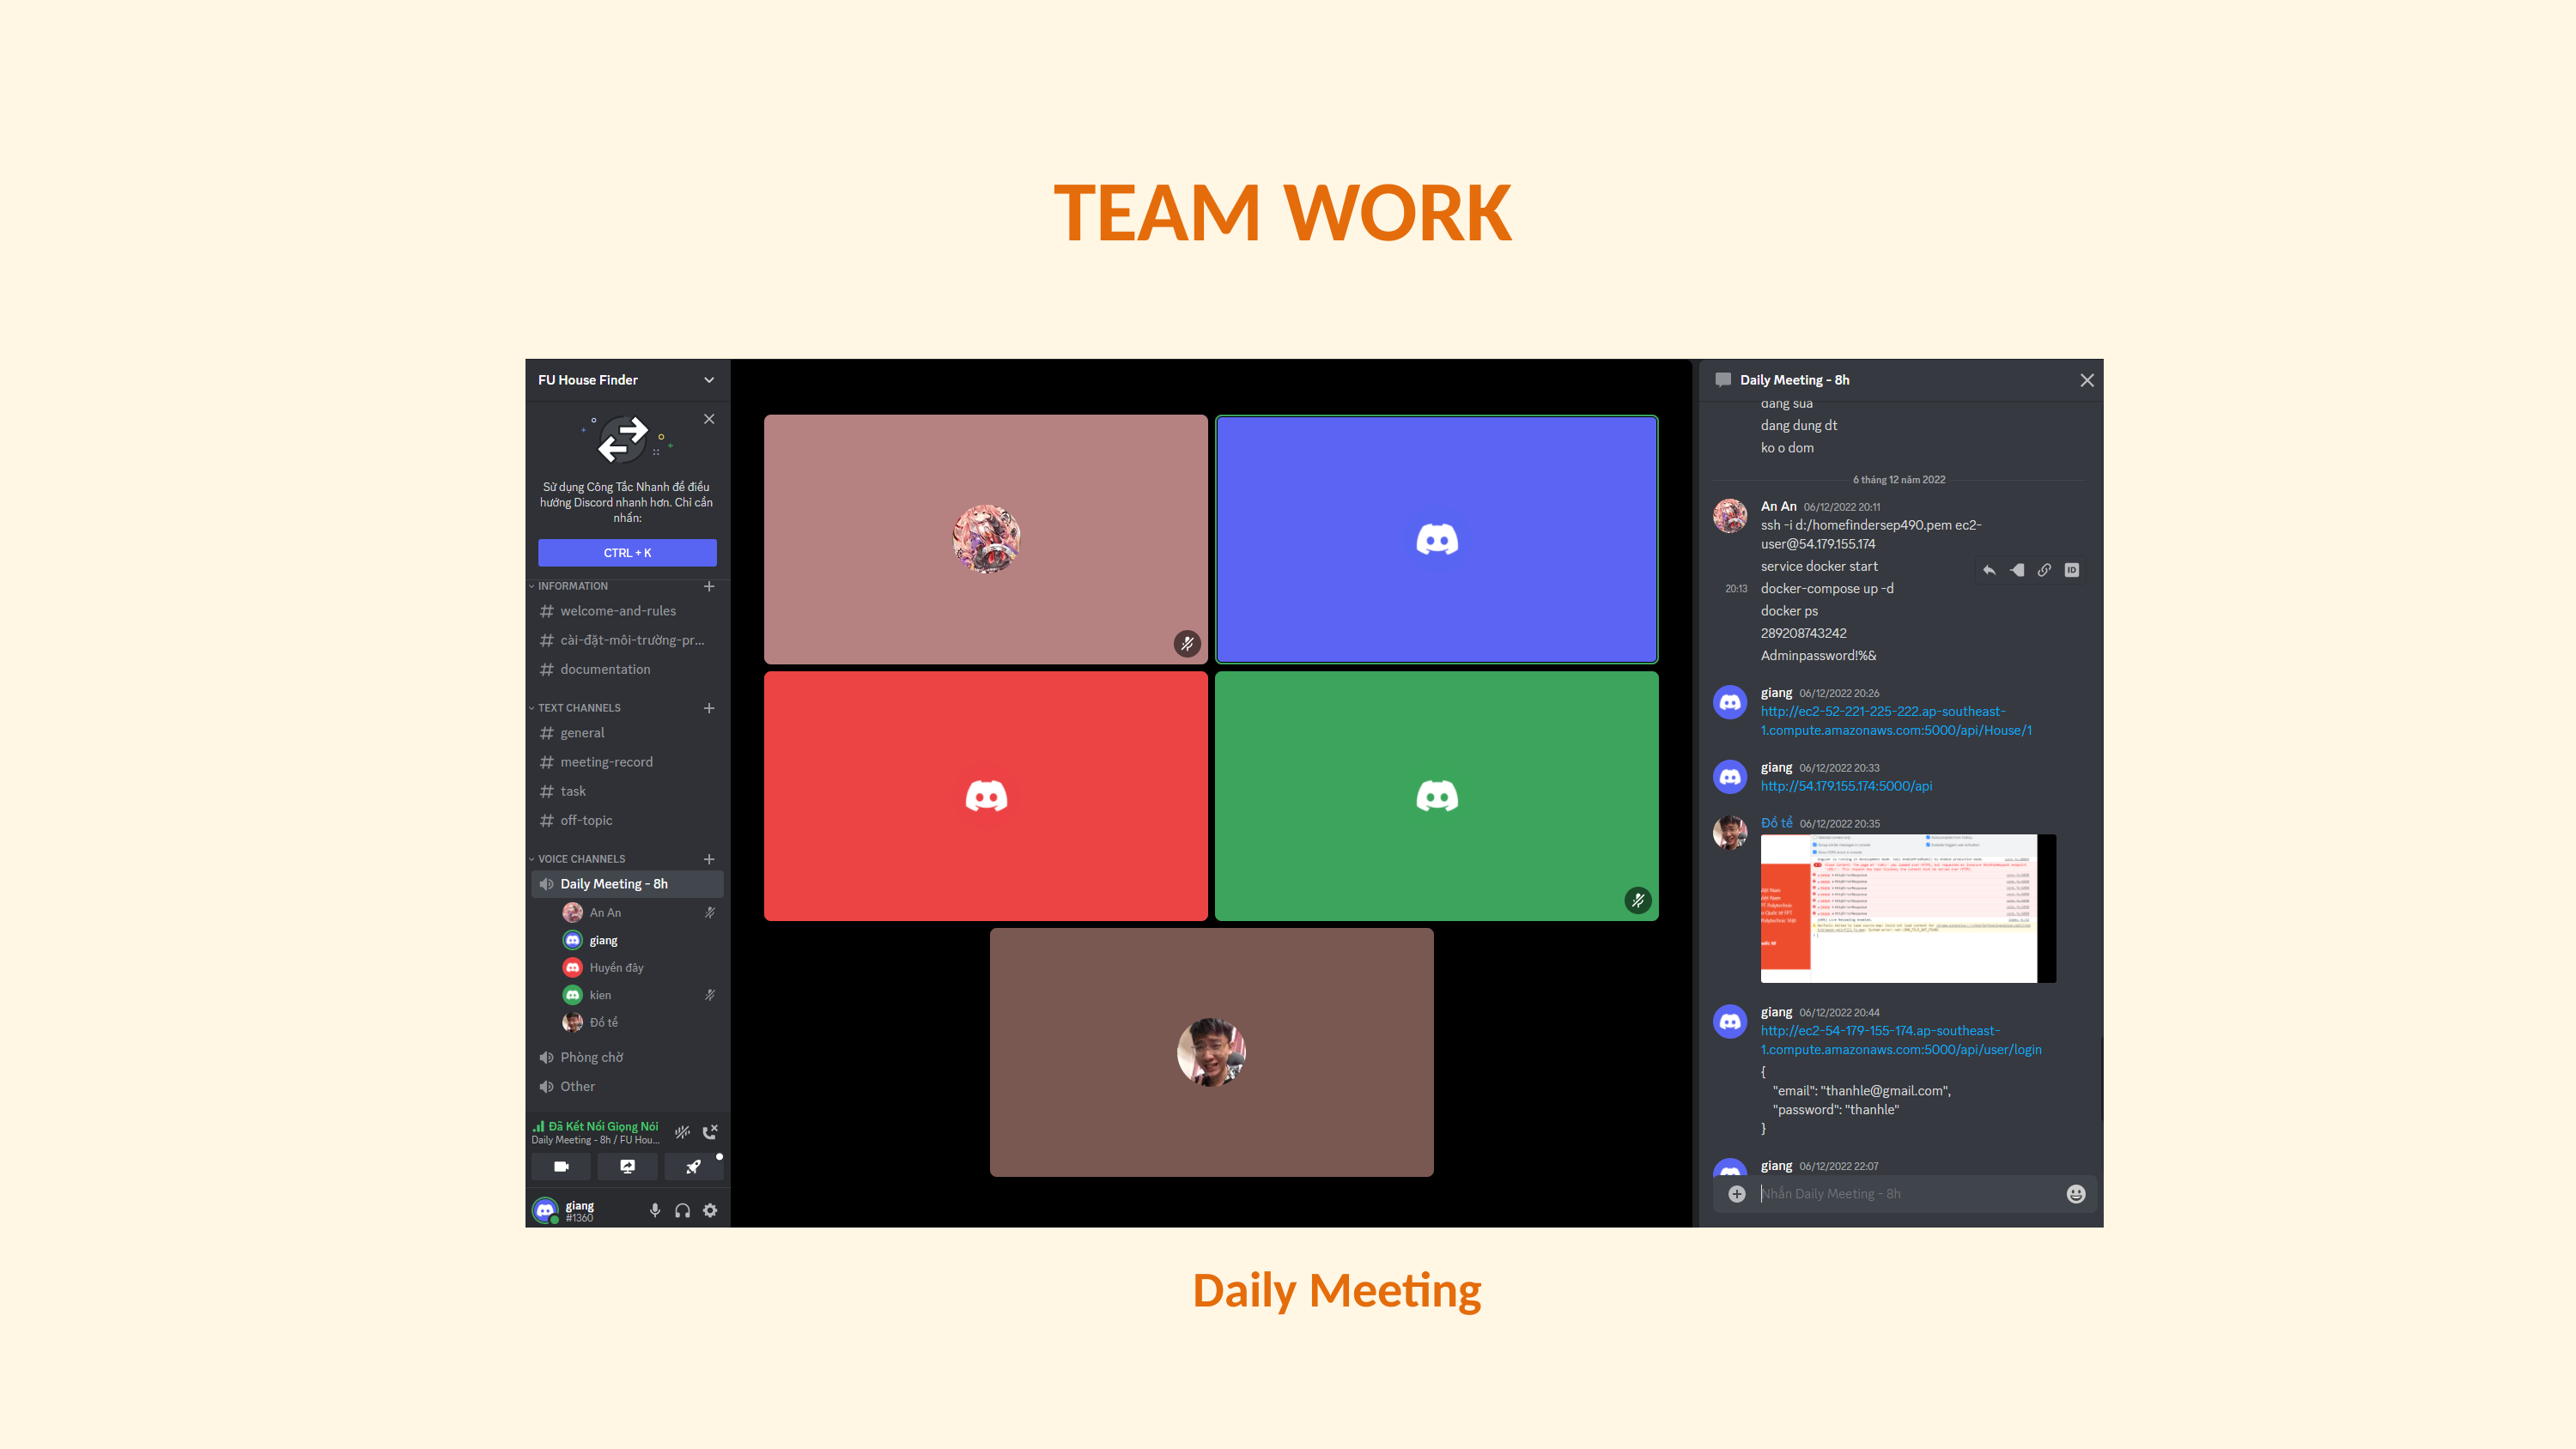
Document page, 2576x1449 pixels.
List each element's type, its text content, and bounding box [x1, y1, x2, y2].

text_box Daily Meeting [1180, 1250, 1503, 1324]
picture [526, 359, 2105, 1228]
text_box TEAM WORK [1041, 149, 1535, 264]
